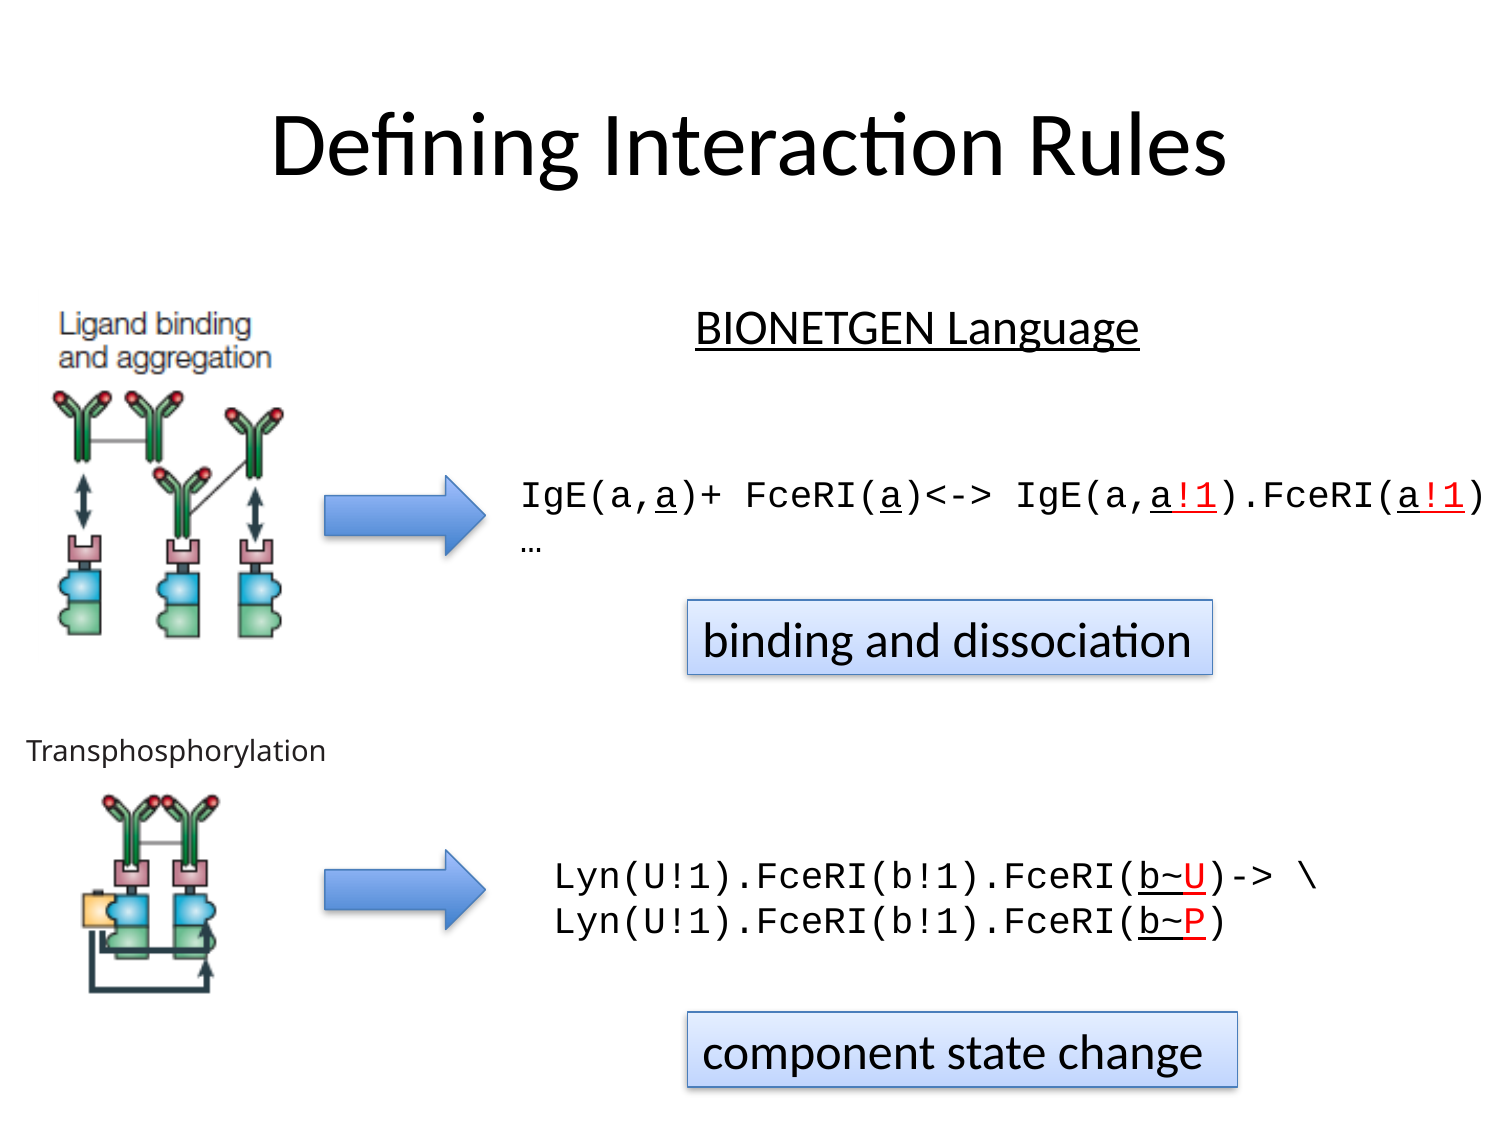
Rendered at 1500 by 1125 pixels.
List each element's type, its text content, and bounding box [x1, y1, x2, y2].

text_box BioNetGen Language [680, 287, 1268, 363]
picture [53, 780, 226, 1051]
title Defining Interaction Rules [75, 45, 1425, 233]
text_box binding and dissociation [687, 599, 1213, 675]
text_box [324, 474, 486, 556]
text_box [324, 849, 486, 931]
text_box Transphosphorylation [11, 724, 342, 775]
picture [37, 289, 303, 663]
text_box IgE(a,a)+ FceRI(a)<-> IgE(a,a!1).FceRI(a!1) … [505, 462, 1500, 568]
text_box component state change [687, 1011, 1238, 1088]
text_box Lyn(U!1).FceRI(b!1).FceRI(b~U)-> \ Lyn(U!1).FceRI(b!1).FceRI(b~P) [538, 843, 1334, 949]
